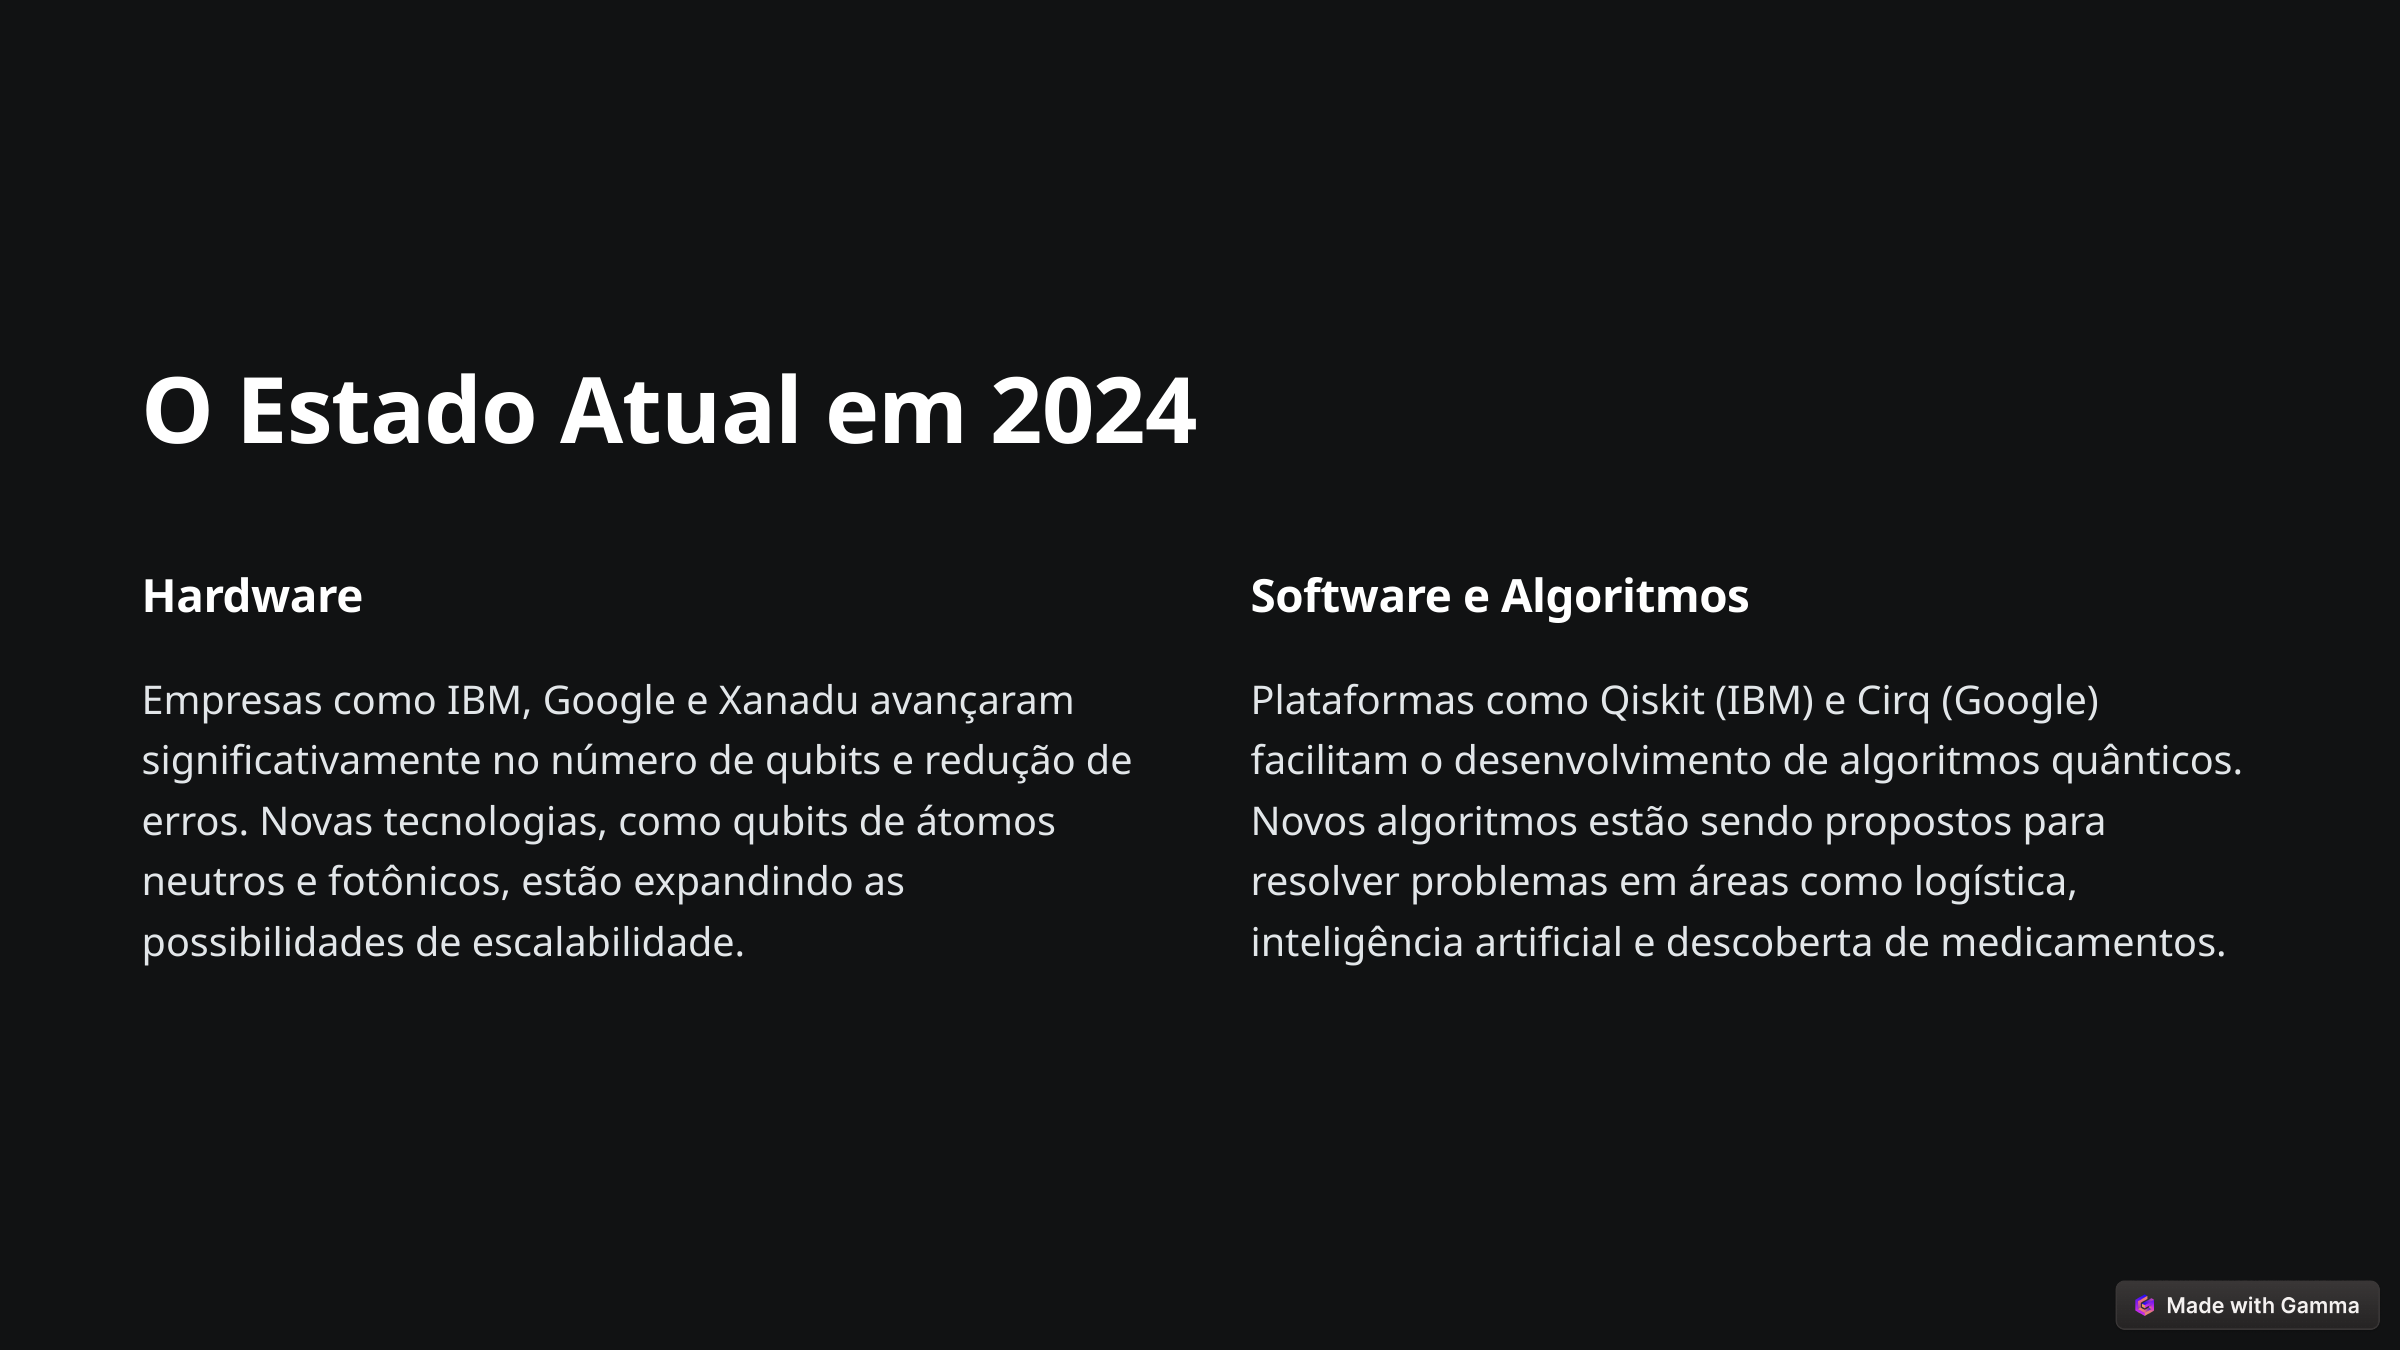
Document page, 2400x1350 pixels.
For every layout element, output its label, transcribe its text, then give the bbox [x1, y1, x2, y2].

picture [2106, 1271, 2389, 1339]
text_box Software e Algoritmos [1250, 564, 1780, 622]
text_box Empresas como IBM, Google e Xanadu avançaram significativamente no número de qubits e redução de erros. Novas tecnologias, como qubits de átomos neutros e fotônicos, estão expandindo as possibilidades de escalabilidade. [141, 662, 1151, 966]
text_box Hardware [141, 564, 602, 622]
text_box O Estado Atual em 2024 [141, 347, 1279, 463]
text_box Plataformas como Qiskit (IBM) e Cirq (Google) facilitam o desenvolvimento de algoritmos quânticos. Novos algoritmos estão sendo propostos para resolver problemas em áreas como logística, inteligência artificial e descoberta de medicamentos. [1250, 662, 2260, 966]
